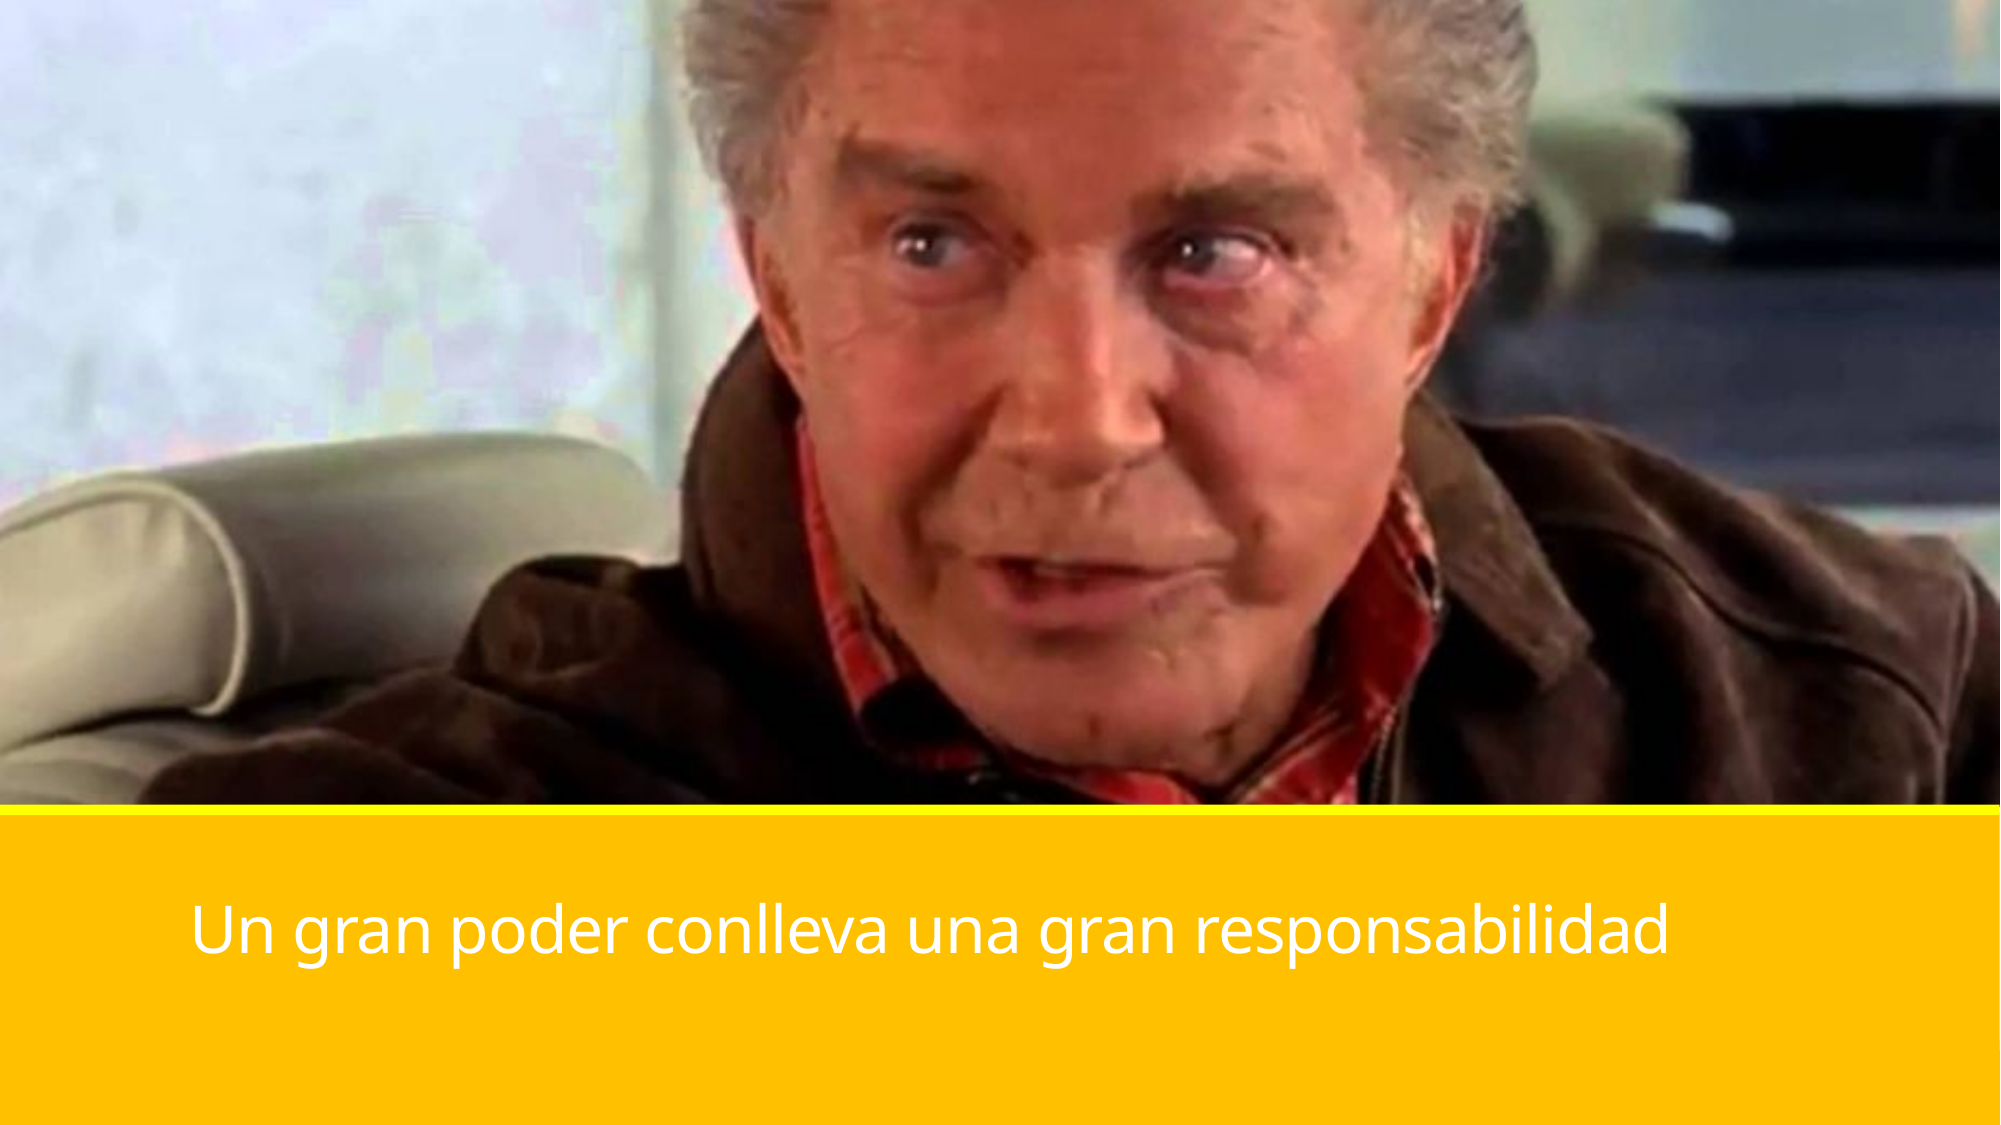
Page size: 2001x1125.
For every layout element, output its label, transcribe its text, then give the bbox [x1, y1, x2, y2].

text_box [0, 816, 2000, 1125]
picture [0, 0, 2000, 807]
title Un gran poder conlleva una gran responsabilidad [174, 840, 1825, 975]
